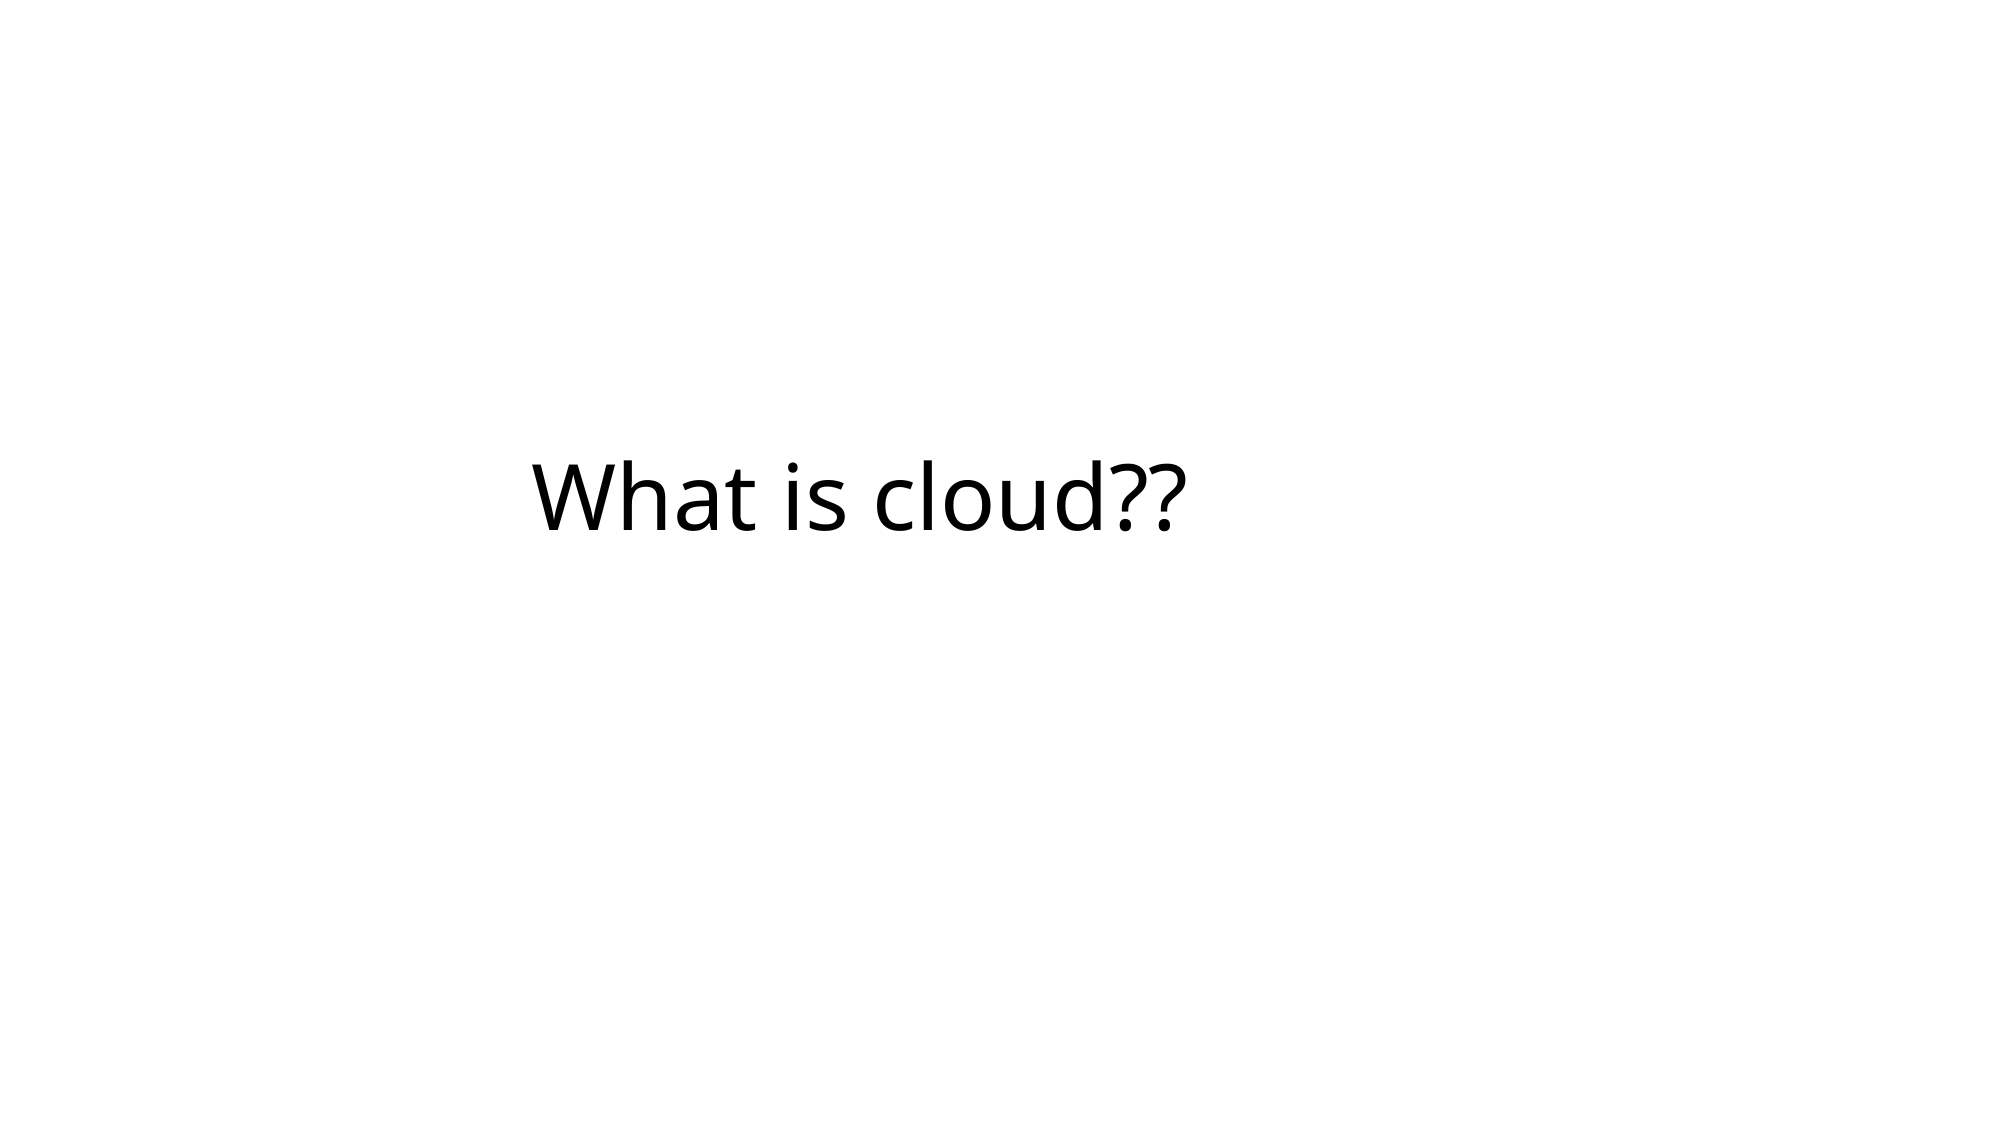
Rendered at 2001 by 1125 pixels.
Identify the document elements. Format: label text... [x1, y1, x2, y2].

title What is cloud?? [516, 392, 2000, 610]
